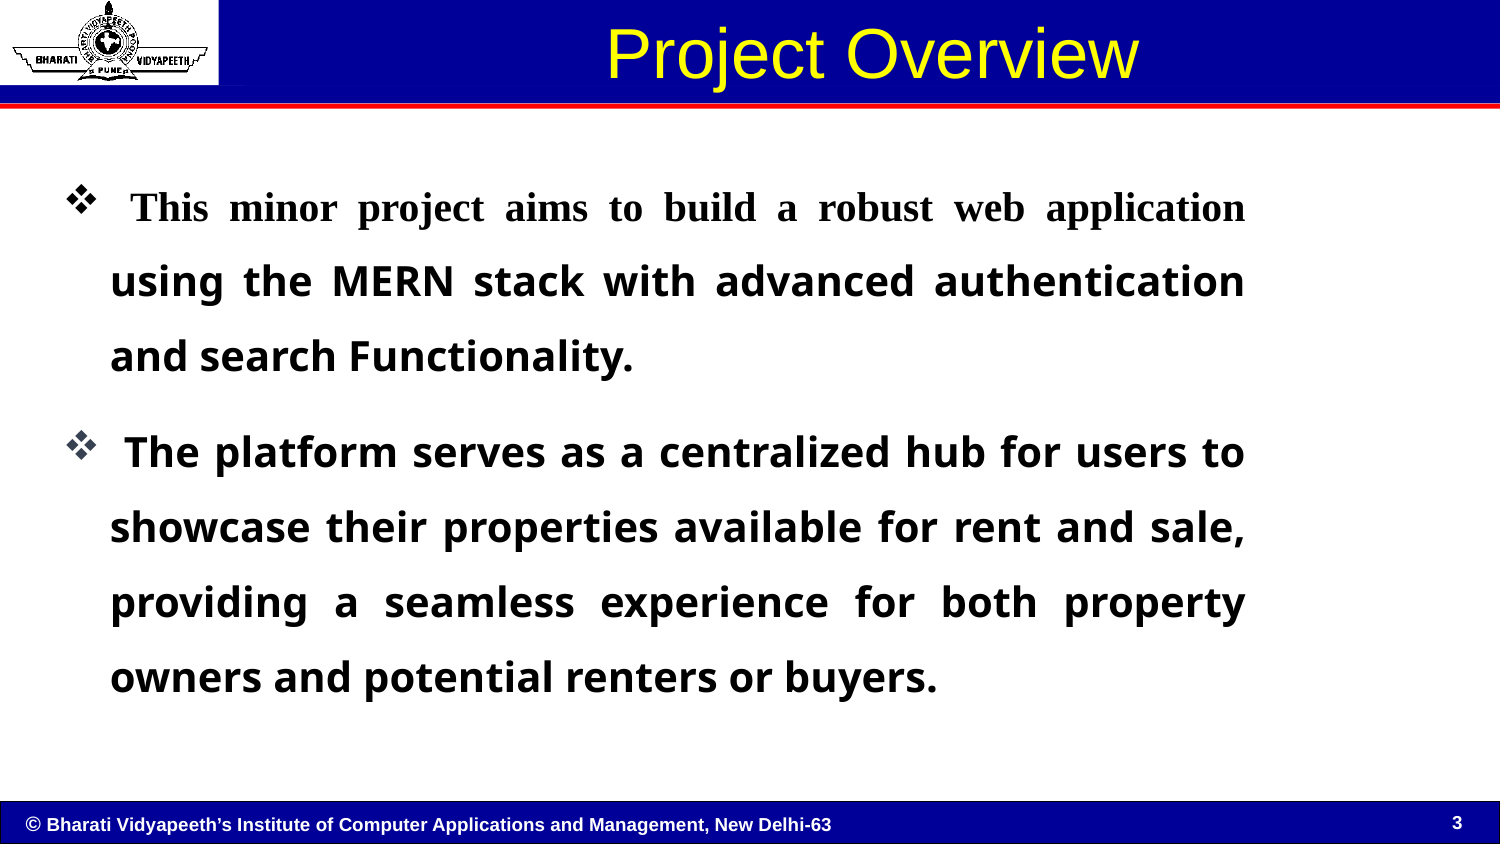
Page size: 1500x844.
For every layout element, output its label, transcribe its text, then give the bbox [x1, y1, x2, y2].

picture [12, 1, 208, 81]
title Project Overview [246, 1, 1500, 83]
list This minor project aims to build a robust web application using the MERN stack with advanced authentication and search Functionality. The platform serves as a centralized hub for users to showcase their properties available for rent and sale, providing a seamless experience for both property owners and potential renters or buyers. [0, 148, 1299, 844]
